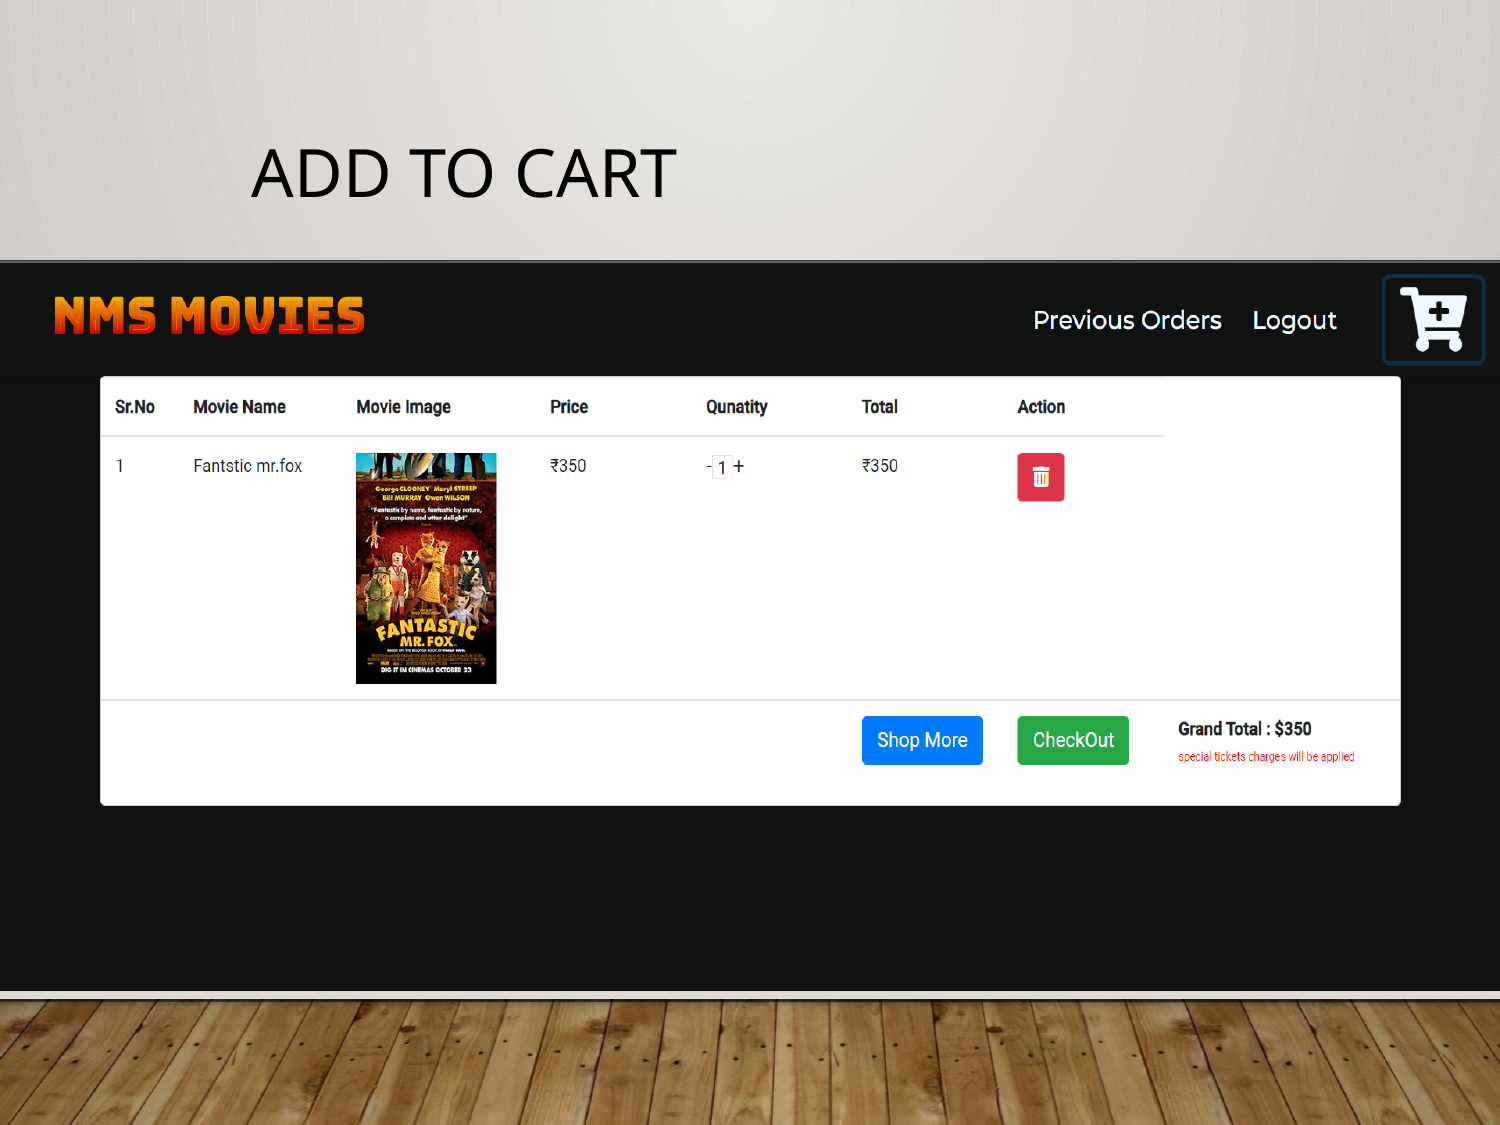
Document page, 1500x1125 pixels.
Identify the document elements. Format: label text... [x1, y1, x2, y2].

picture [0, 259, 1500, 991]
picture [0, 999, 1500, 1125]
title Add To Cart [236, 131, 1315, 259]
